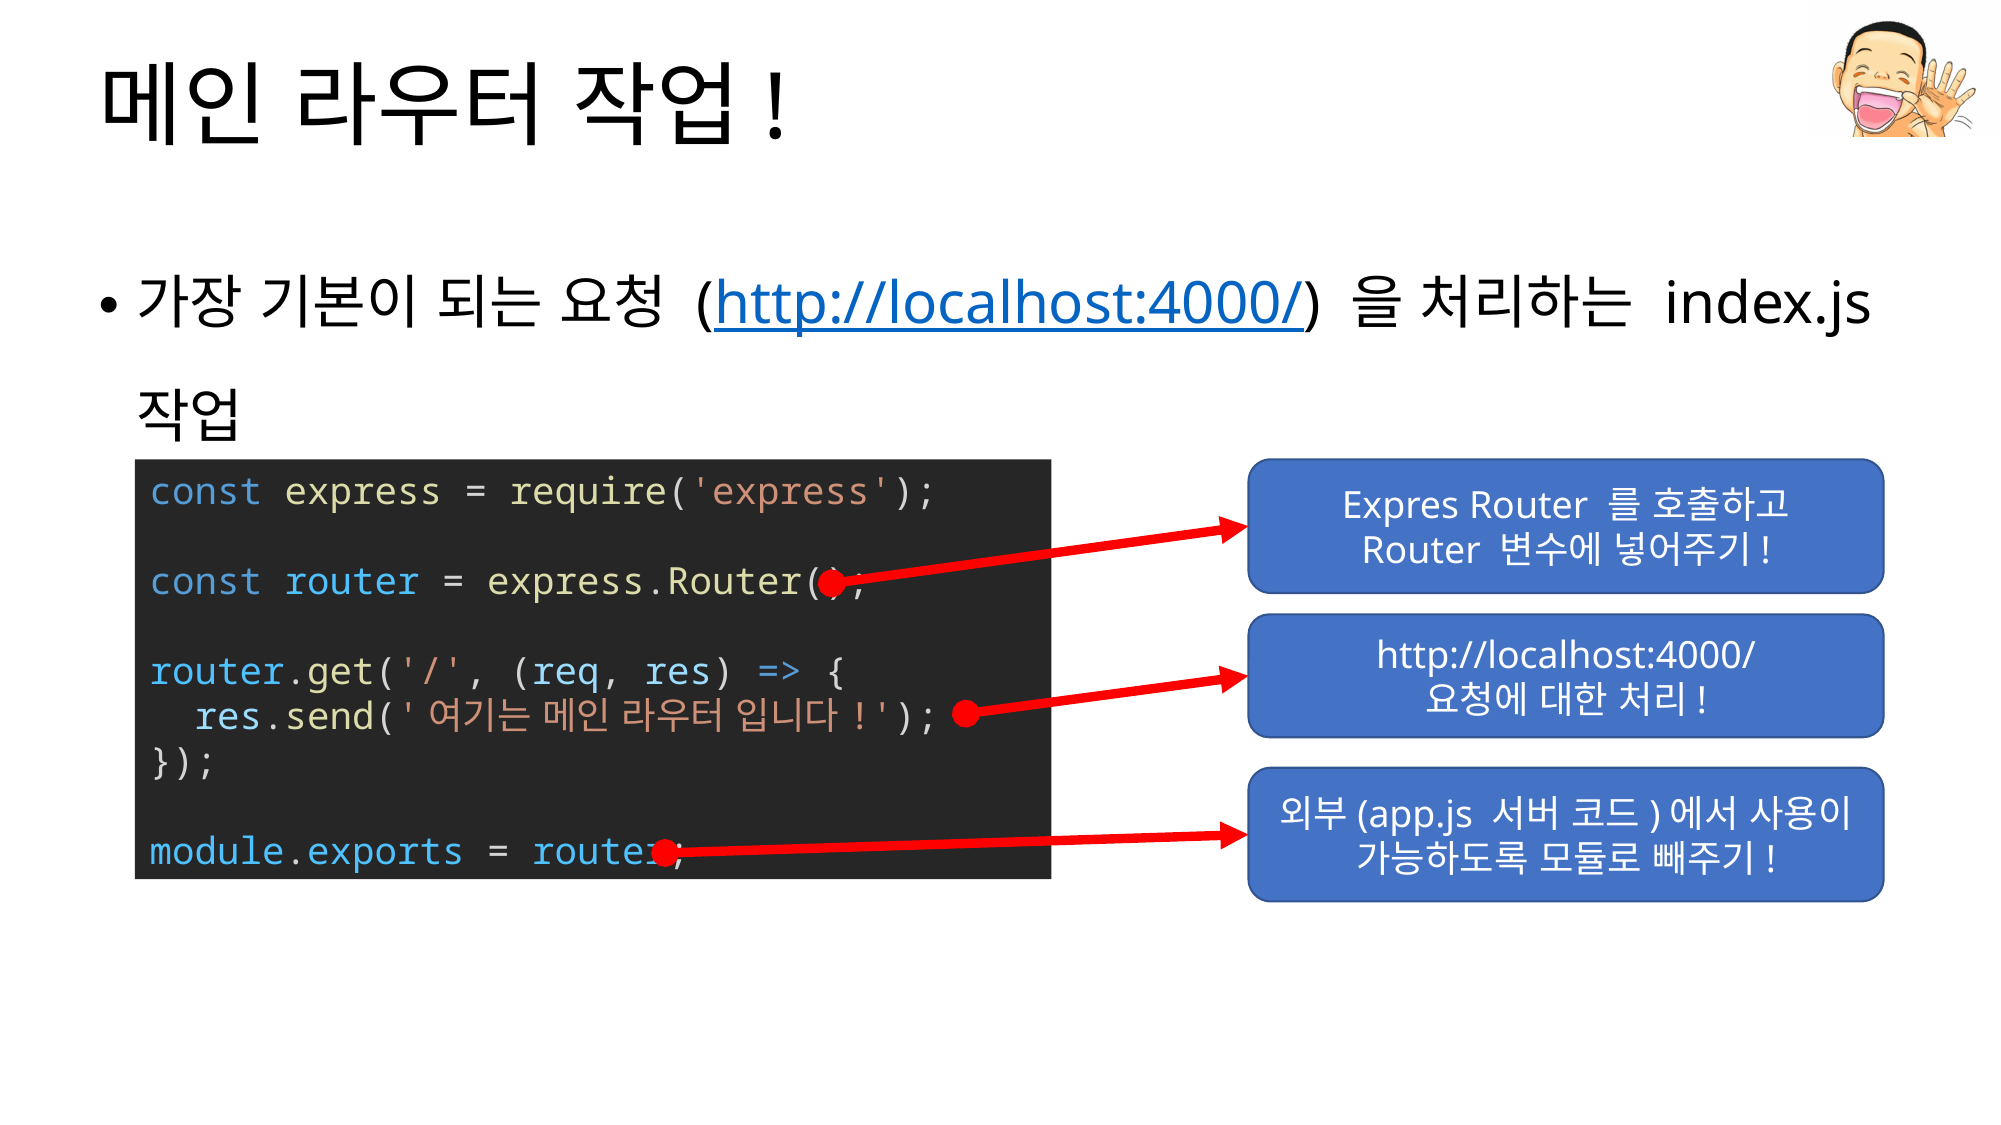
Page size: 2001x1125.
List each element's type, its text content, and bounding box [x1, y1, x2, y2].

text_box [965, 675, 1249, 714]
title 메인 라우터 작업! [83, 0, 1931, 217]
text_box const express = require('express'); const router = express.Router(); router.get('/', (req, res) => { res.send('여기는 메인 라우터 입니다!'); }); module.exports = router; [134, 459, 1052, 880]
text_box 외부(app.js 서버 코드)에서 사용이 가능하도록 모듈로 빼주기! [1247, 766, 1885, 903]
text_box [665, 834, 1249, 853]
text_box Expres Router 를 호출하고 Router 변수에 넣어주기! [1247, 458, 1885, 595]
list 가장 기본이 되는 요청 (http://localhost:4000/) 을 처리하는 index.js 작업 [83, 217, 1931, 1125]
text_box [831, 526, 1249, 584]
text_box http://localhost:4000/ 요청에 대한 처리! [1247, 613, 1885, 739]
picture [1931, 0, 2000, 137]
